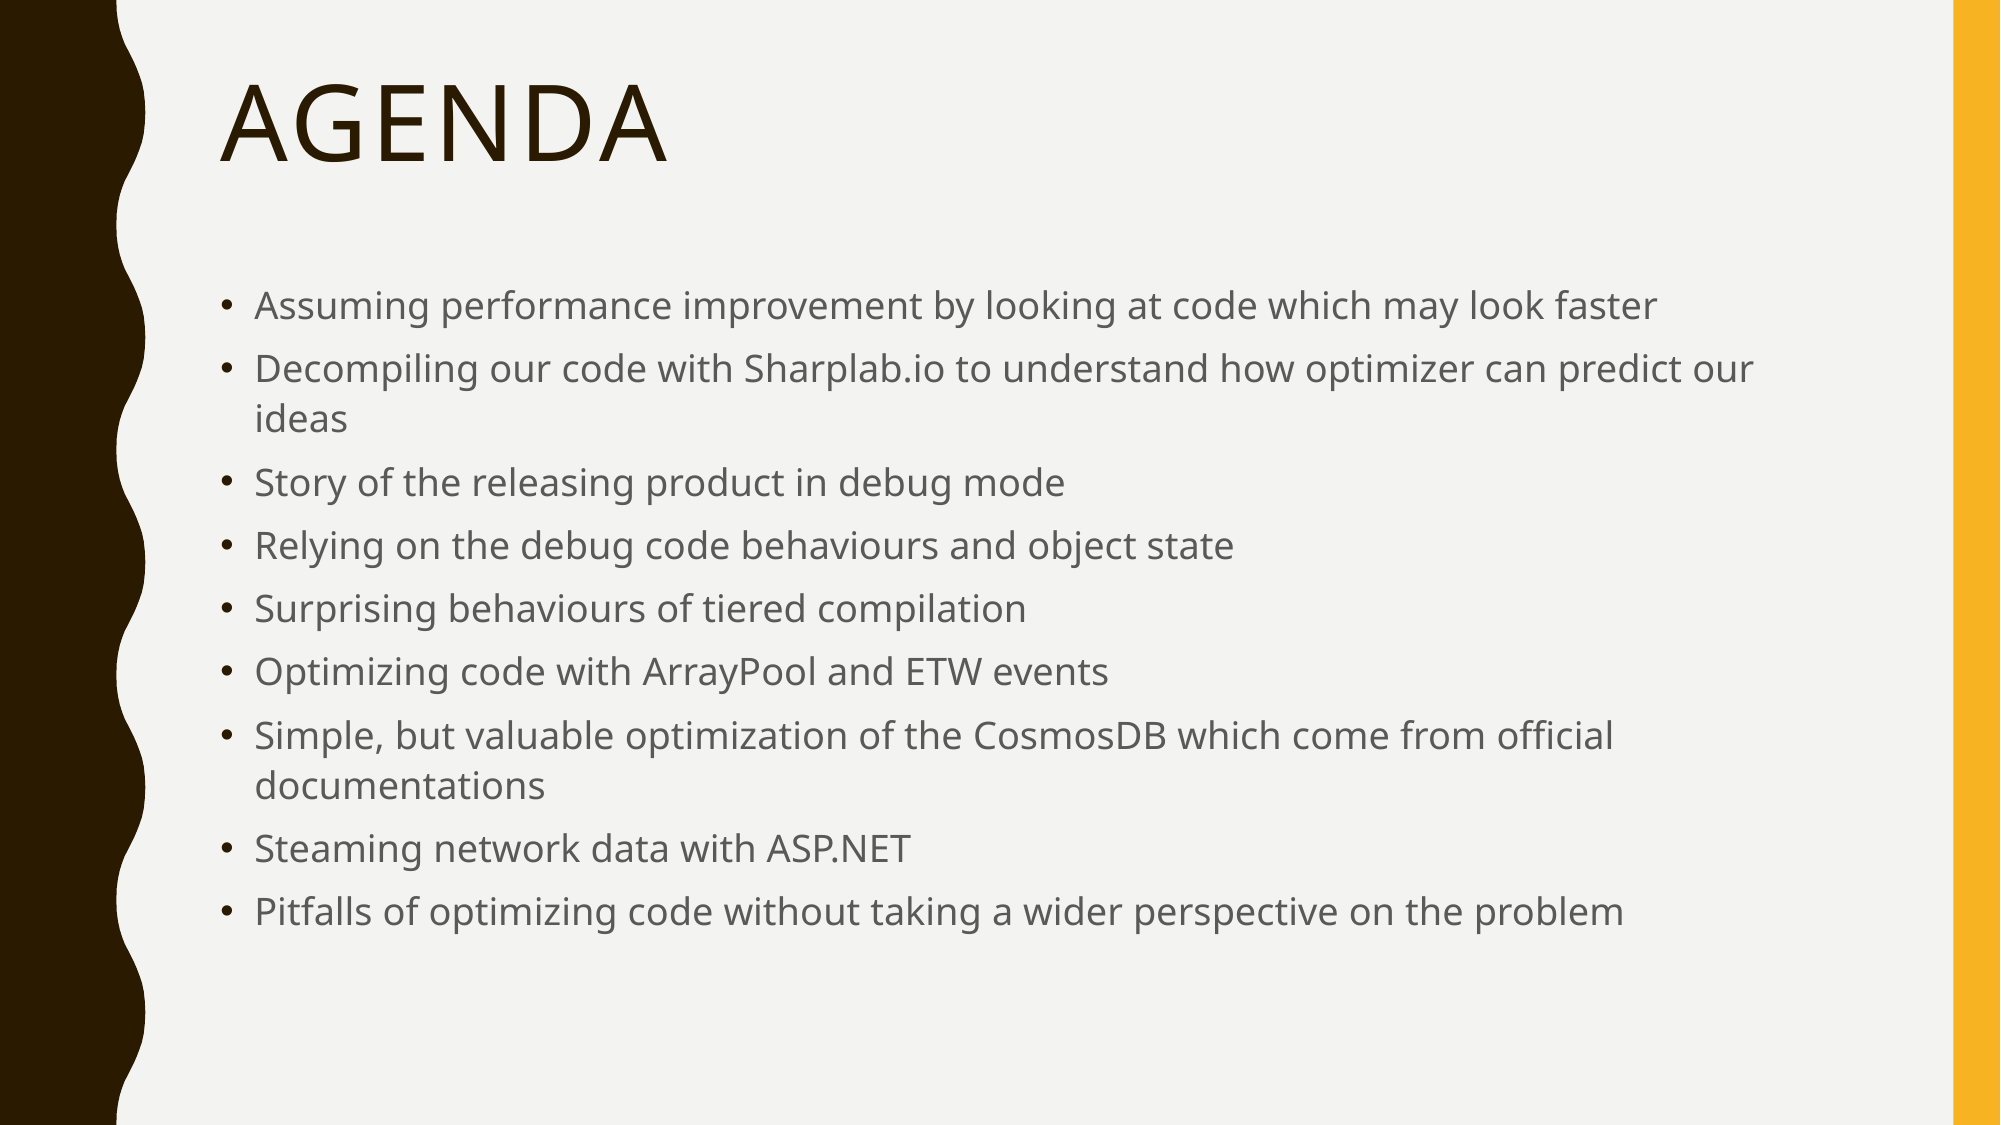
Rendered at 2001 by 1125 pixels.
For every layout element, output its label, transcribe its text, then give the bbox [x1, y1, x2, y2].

title Agenda [205, 62, 1875, 269]
list Assuming performance improvement by looking at code which may look faster Decompiling our code with Sharplab.io to understand how optimizer can predict our ideas Story of the releasing product in debug mode Relying on the debug code behaviours and object state Surprising behaviours of tiered compilation Optimizing code with ArrayPool and ETW events Simple, but valuable optimization of the CosmosDB which come from official documentations Steaming network data with ASP.NET Pitfalls of optimizing code without taking a wider perspective on the problem [205, 269, 1875, 948]
